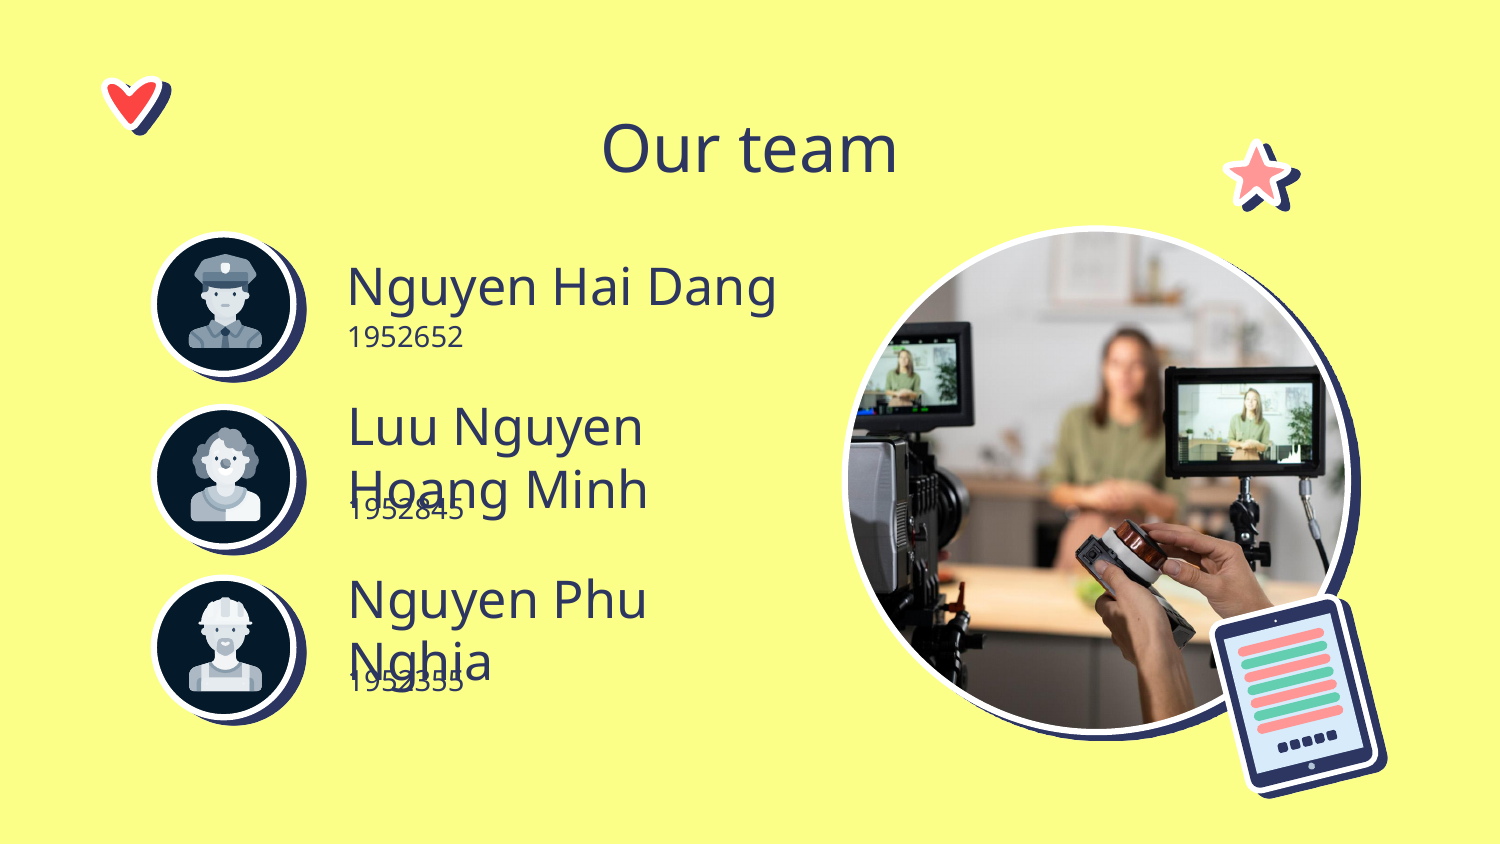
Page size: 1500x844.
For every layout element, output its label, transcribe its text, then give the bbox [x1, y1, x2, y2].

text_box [512, 590, 532, 594]
text_box [153, 407, 294, 547]
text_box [188, 597, 262, 692]
text_box [1225, 141, 1289, 204]
subtitle Nguyen Phu Nghia [332, 594, 807, 664]
text_box [153, 577, 294, 718]
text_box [617, 417, 637, 421]
picture [844, 228, 1349, 733]
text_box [558, 581, 580, 594]
text_box [104, 78, 160, 128]
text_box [1210, 595, 1377, 792]
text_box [458, 408, 470, 421]
text_box 1952845 [332, 491, 807, 549]
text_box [190, 427, 261, 522]
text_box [151, 404, 306, 555]
subtitle 1952355 [332, 664, 807, 722]
text_box 1952652 [331, 319, 807, 377]
title Our team [116, 89, 1383, 204]
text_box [394, 590, 414, 594]
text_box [353, 581, 365, 594]
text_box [589, 579, 609, 594]
text_box Luu Nguyen Hoang Minh [332, 421, 807, 491]
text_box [484, 590, 500, 594]
text_box [153, 234, 294, 374]
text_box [589, 417, 605, 421]
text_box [499, 417, 519, 421]
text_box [188, 253, 263, 349]
text_box Nguyen Hai Dang [331, 249, 807, 319]
